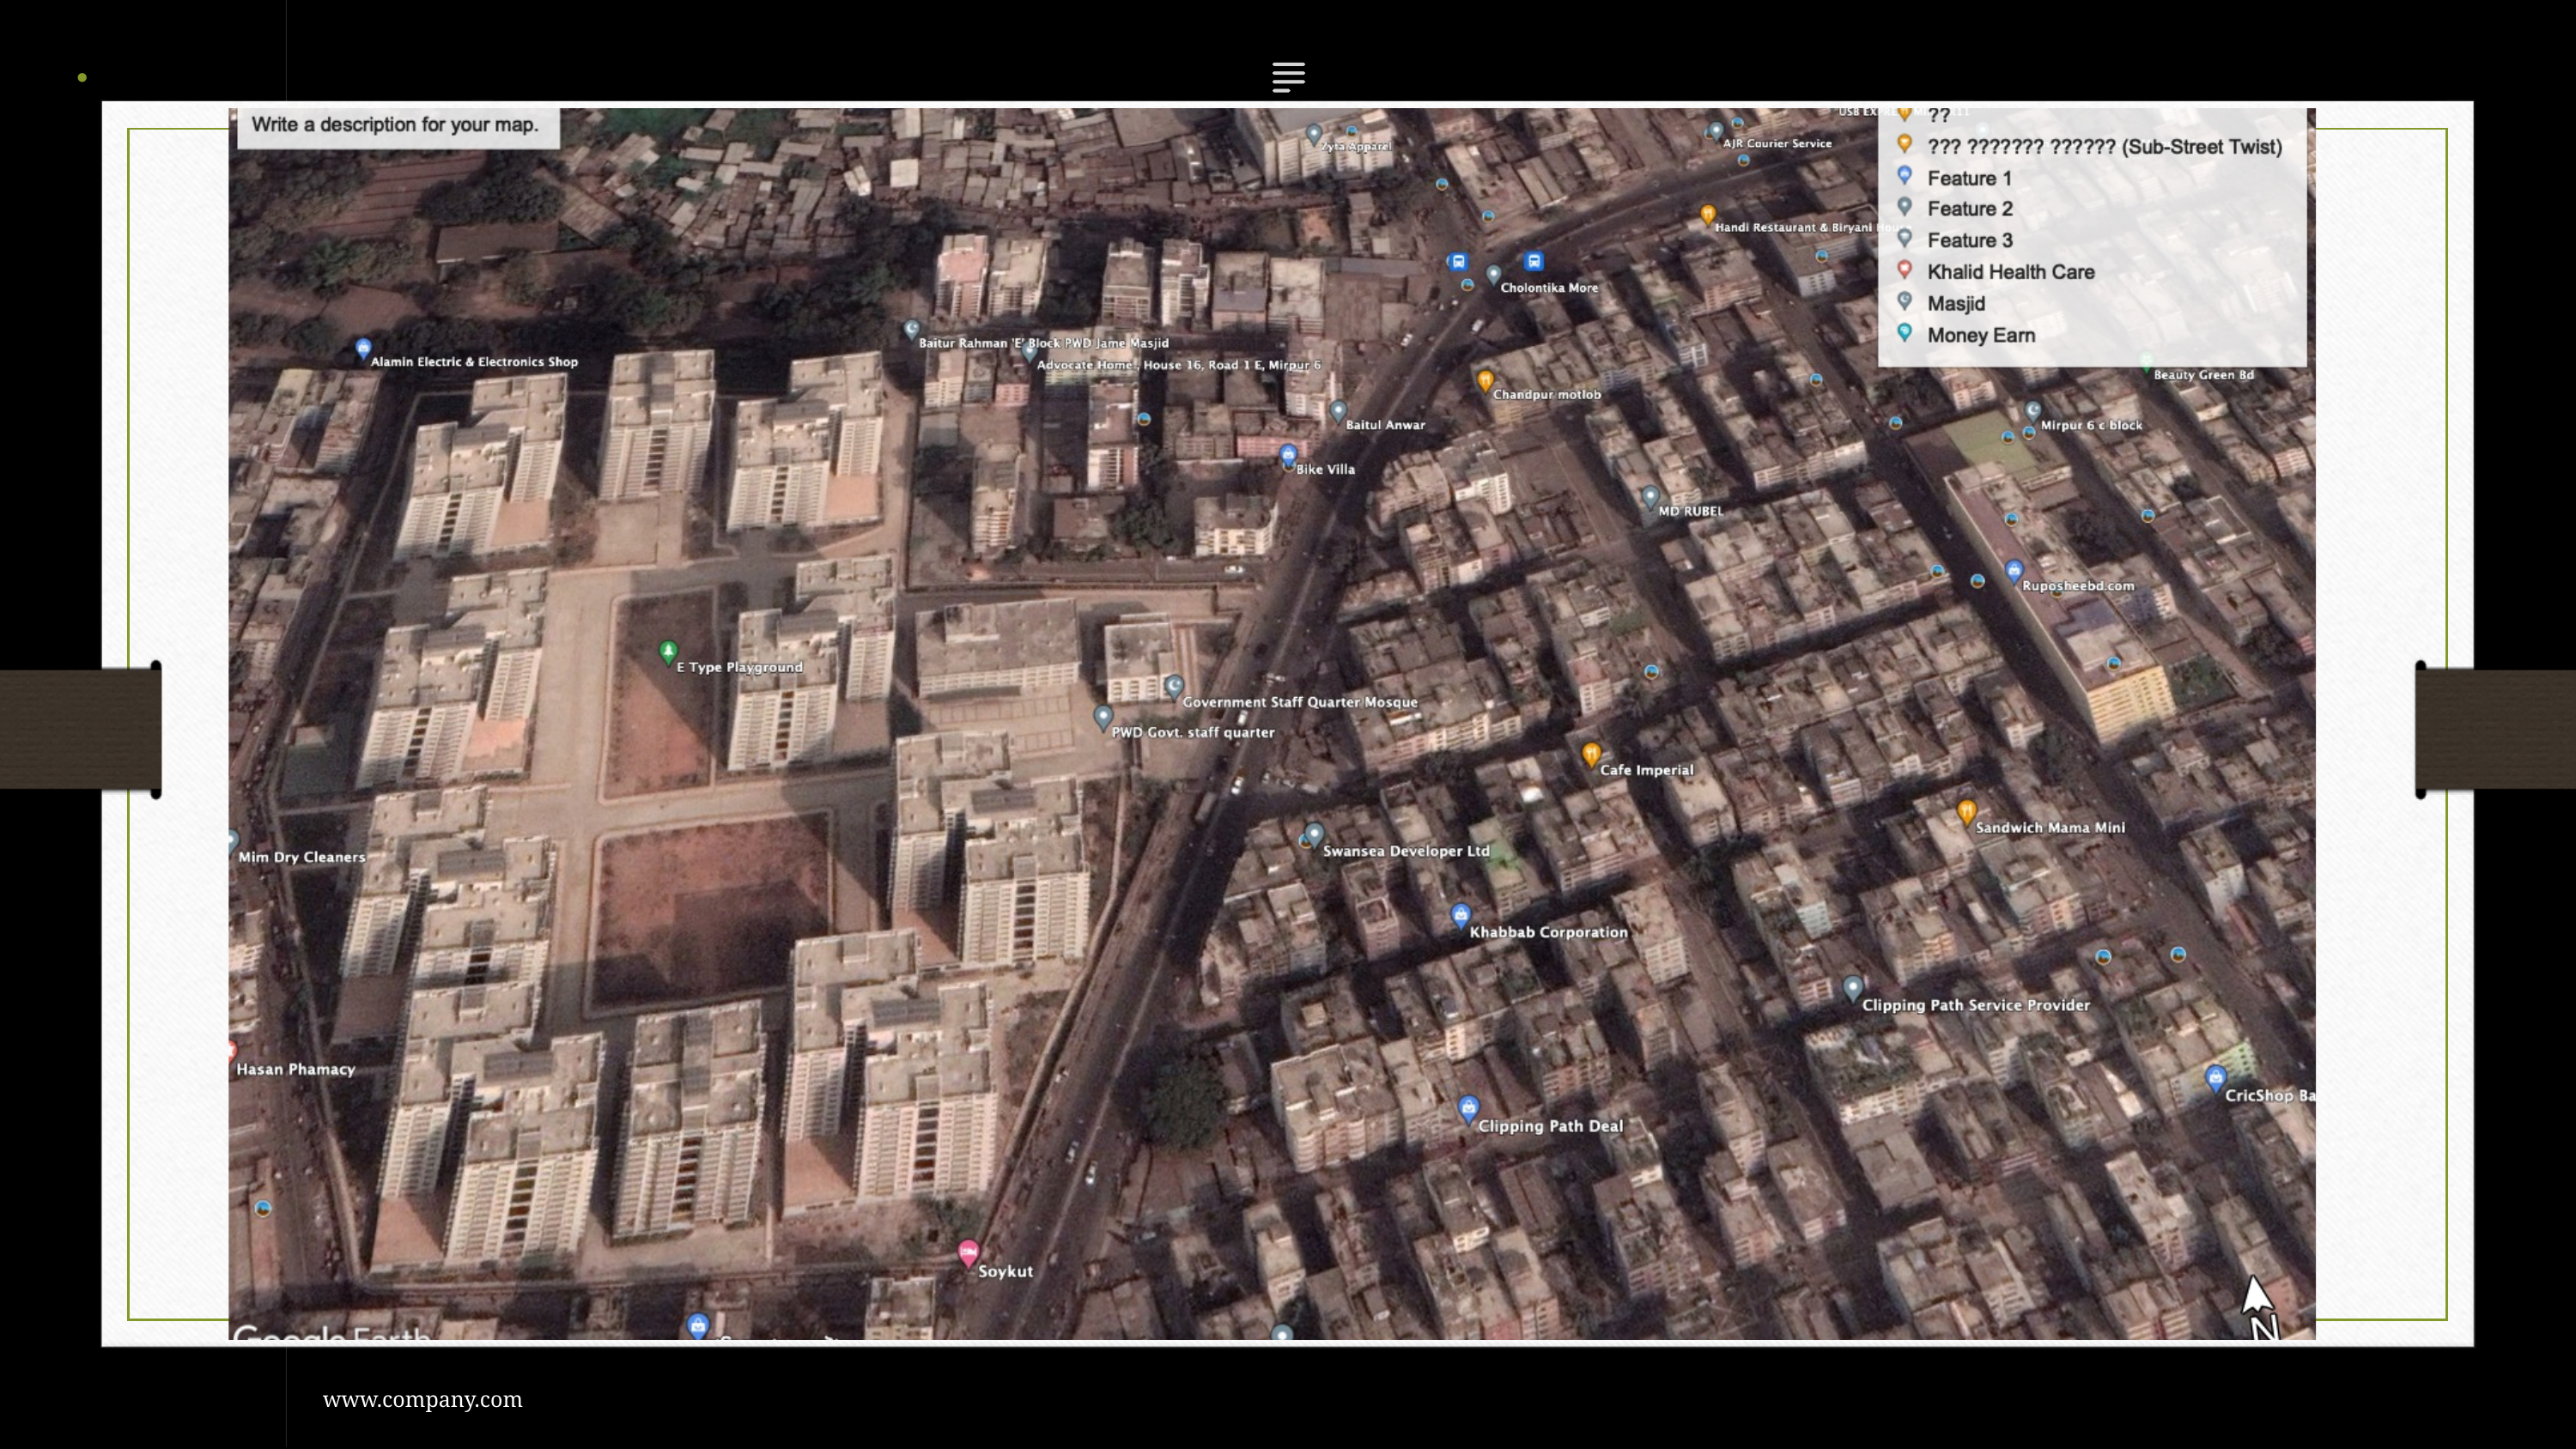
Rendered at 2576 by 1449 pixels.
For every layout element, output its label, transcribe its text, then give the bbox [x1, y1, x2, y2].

list AIDA [76, 44, 301, 111]
picture [0, 0, 2576, 1449]
text_box [1272, 63, 1306, 66]
text_box [1272, 80, 1306, 84]
text_box [1272, 88, 1291, 93]
text_box [1272, 71, 1306, 76]
